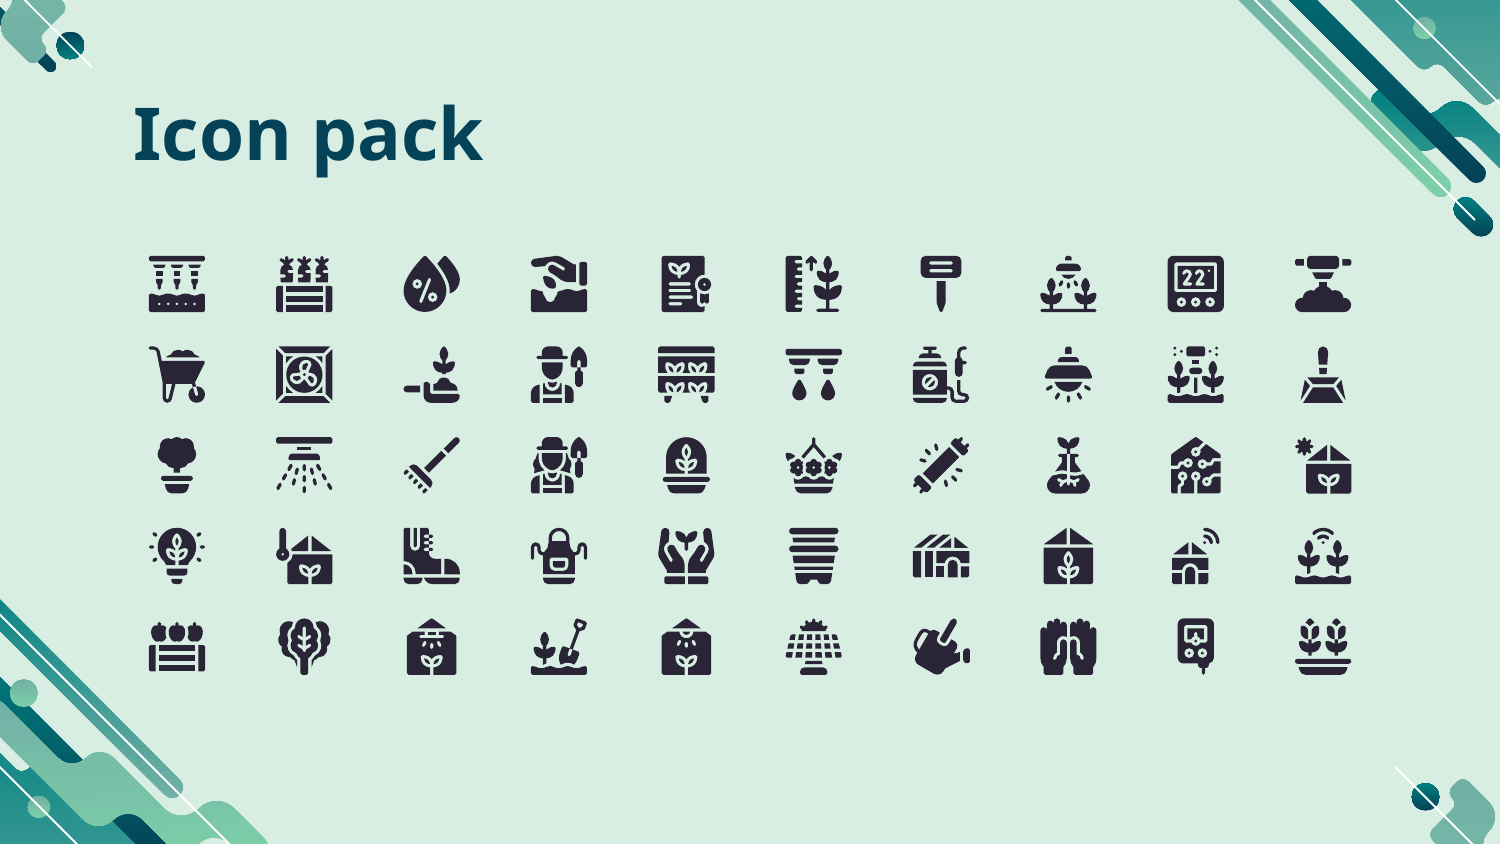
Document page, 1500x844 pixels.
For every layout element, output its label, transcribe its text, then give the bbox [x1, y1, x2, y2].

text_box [157, 436, 197, 494]
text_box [1300, 346, 1346, 404]
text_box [402, 436, 461, 494]
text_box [1294, 436, 1352, 494]
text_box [1177, 618, 1215, 675]
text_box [403, 255, 461, 313]
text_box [403, 527, 460, 585]
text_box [1046, 436, 1091, 494]
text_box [661, 255, 712, 313]
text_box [148, 255, 206, 313]
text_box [912, 618, 971, 675]
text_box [1040, 618, 1097, 675]
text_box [275, 255, 333, 313]
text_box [920, 255, 962, 313]
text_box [148, 346, 206, 404]
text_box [530, 255, 588, 313]
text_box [785, 618, 843, 675]
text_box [530, 346, 588, 404]
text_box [1170, 436, 1221, 494]
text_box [148, 527, 206, 585]
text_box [1294, 618, 1352, 675]
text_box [785, 436, 843, 494]
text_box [275, 436, 333, 494]
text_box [912, 534, 970, 578]
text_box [1043, 527, 1094, 585]
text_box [912, 346, 970, 404]
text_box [1294, 255, 1352, 313]
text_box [1171, 527, 1220, 585]
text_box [277, 618, 332, 675]
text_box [1167, 346, 1225, 404]
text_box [275, 527, 333, 585]
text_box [530, 527, 588, 585]
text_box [1167, 255, 1225, 313]
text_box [148, 621, 206, 672]
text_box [403, 346, 461, 404]
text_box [662, 436, 711, 494]
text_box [275, 346, 333, 404]
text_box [912, 436, 970, 494]
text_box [530, 618, 588, 675]
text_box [1044, 346, 1093, 404]
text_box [785, 348, 843, 401]
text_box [1039, 255, 1097, 313]
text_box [530, 436, 588, 494]
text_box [657, 346, 715, 404]
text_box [406, 618, 457, 675]
title Icon pack [118, 72, 1382, 167]
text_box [657, 527, 715, 585]
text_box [1294, 527, 1352, 585]
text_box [785, 255, 843, 313]
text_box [661, 618, 712, 675]
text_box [788, 527, 839, 585]
